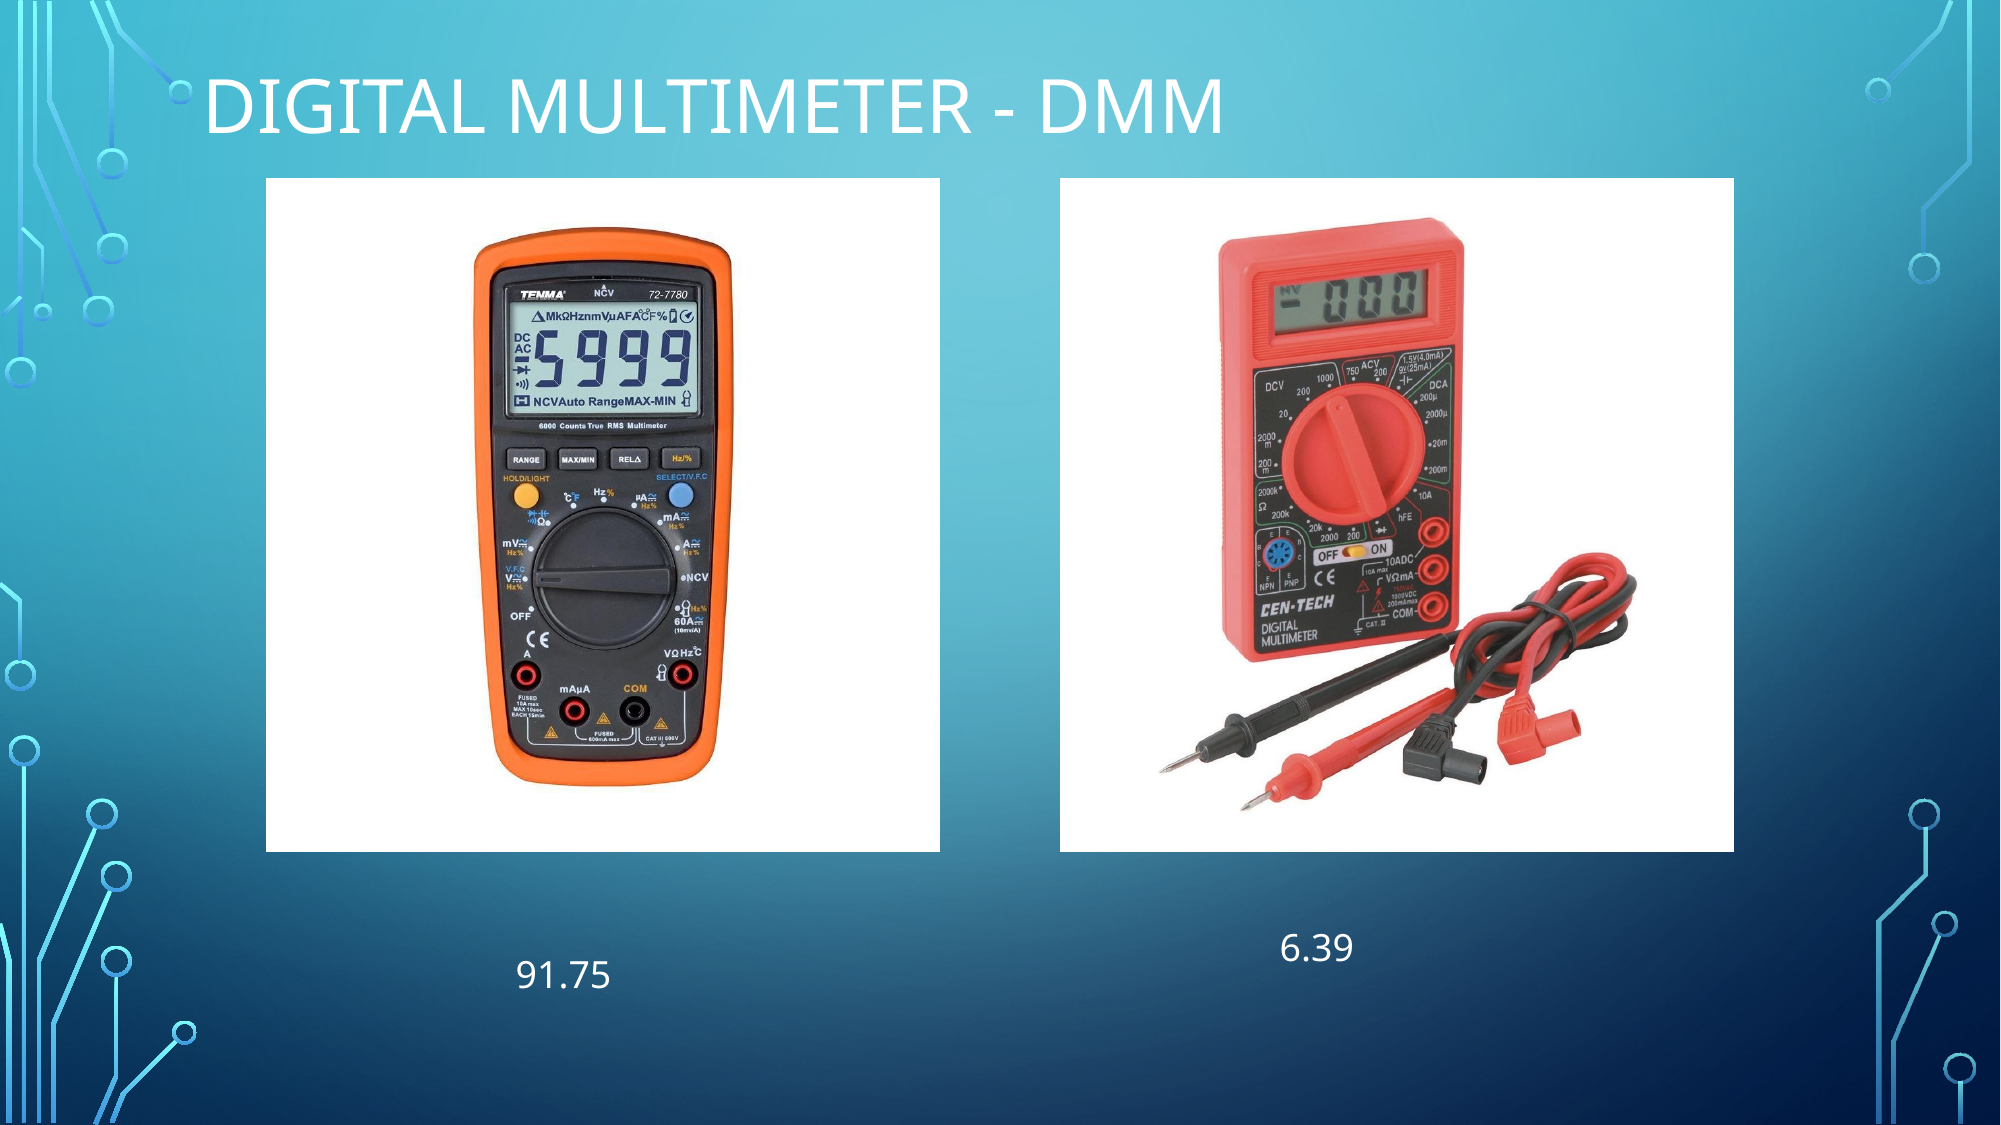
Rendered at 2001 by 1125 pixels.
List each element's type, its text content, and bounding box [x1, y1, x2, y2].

text_box 6.39 [1264, 916, 1530, 977]
picture [1059, 177, 1734, 852]
title Digital MultiMeter - DMM [187, 57, 1813, 158]
picture [266, 177, 940, 852]
text_box 91.75 [500, 943, 766, 1003]
